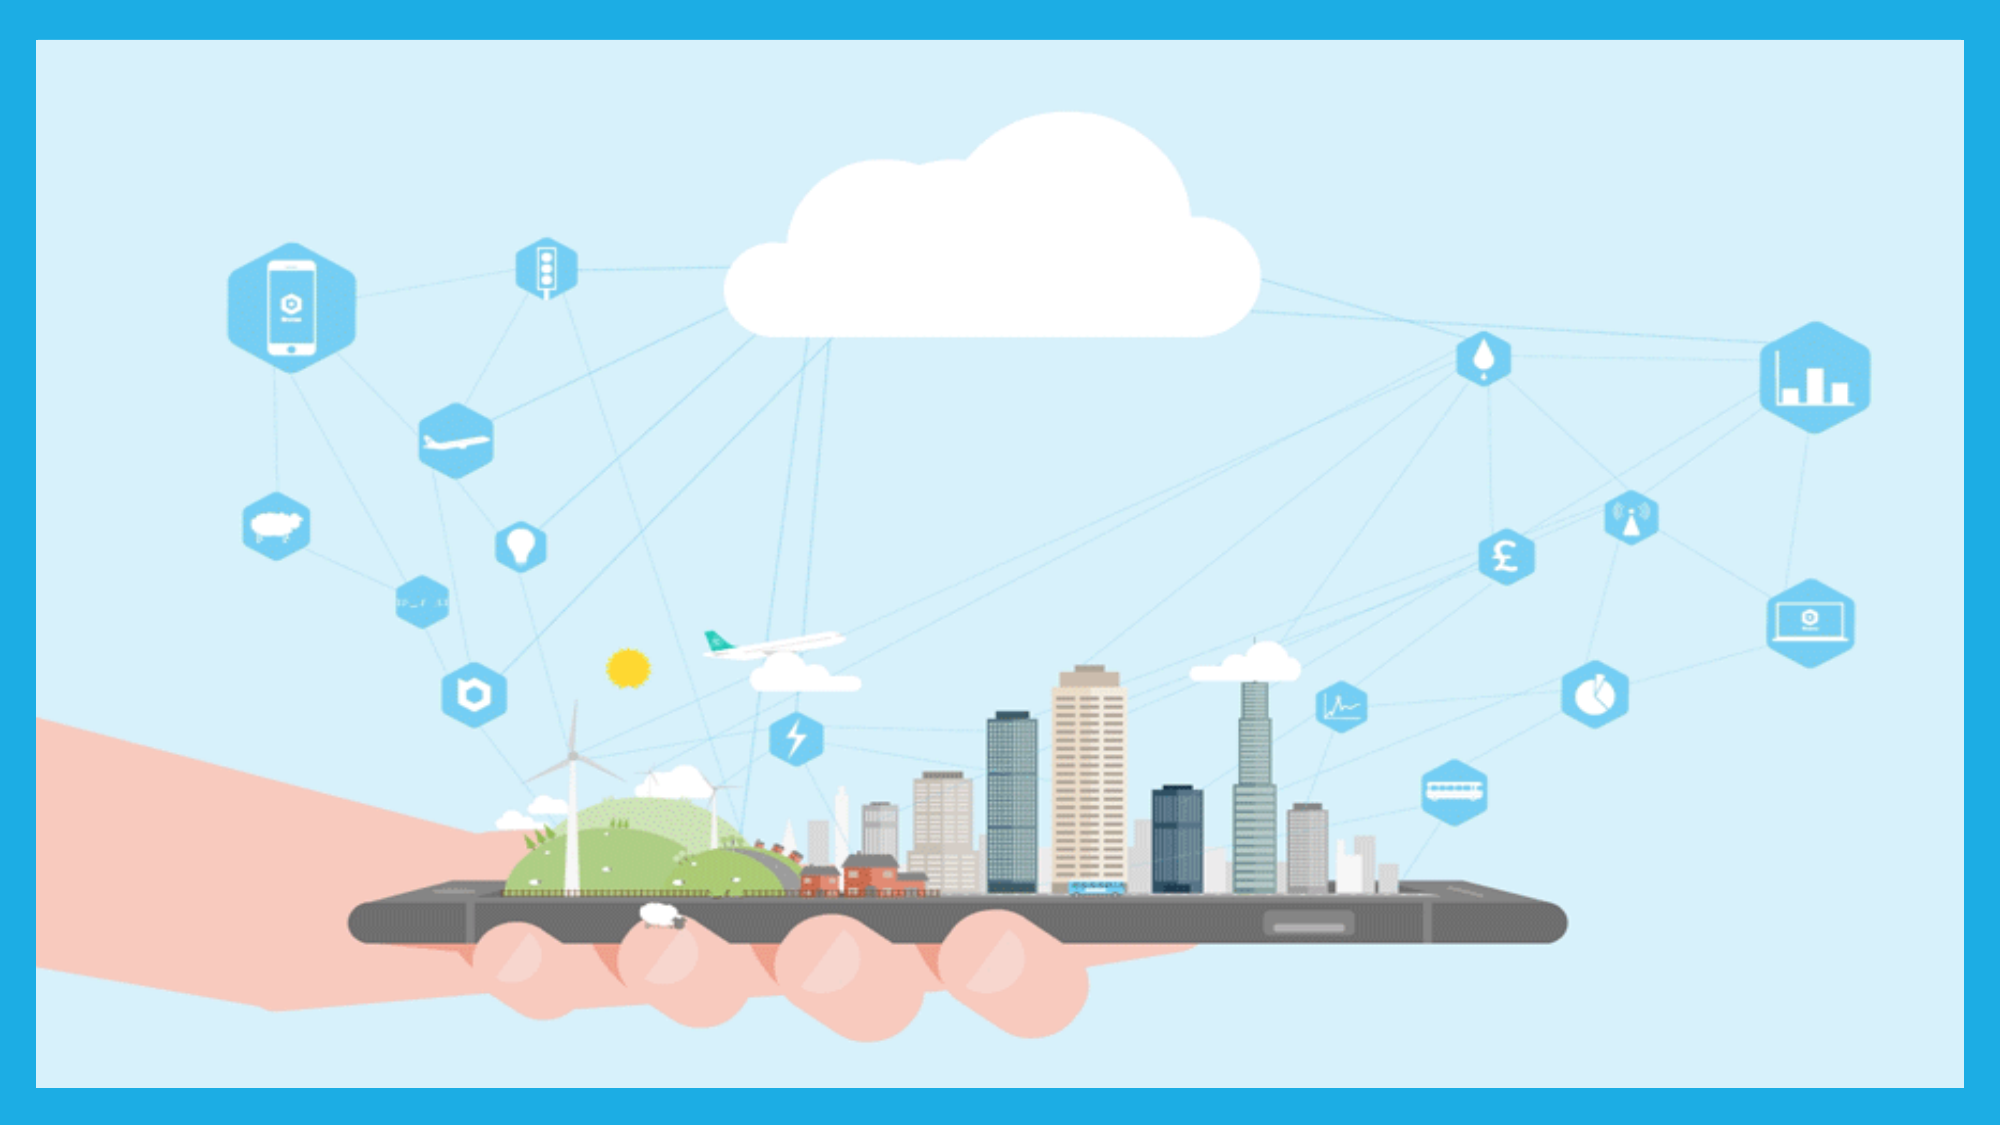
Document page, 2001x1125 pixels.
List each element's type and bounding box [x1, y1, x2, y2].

picture [36, 40, 1964, 1089]
